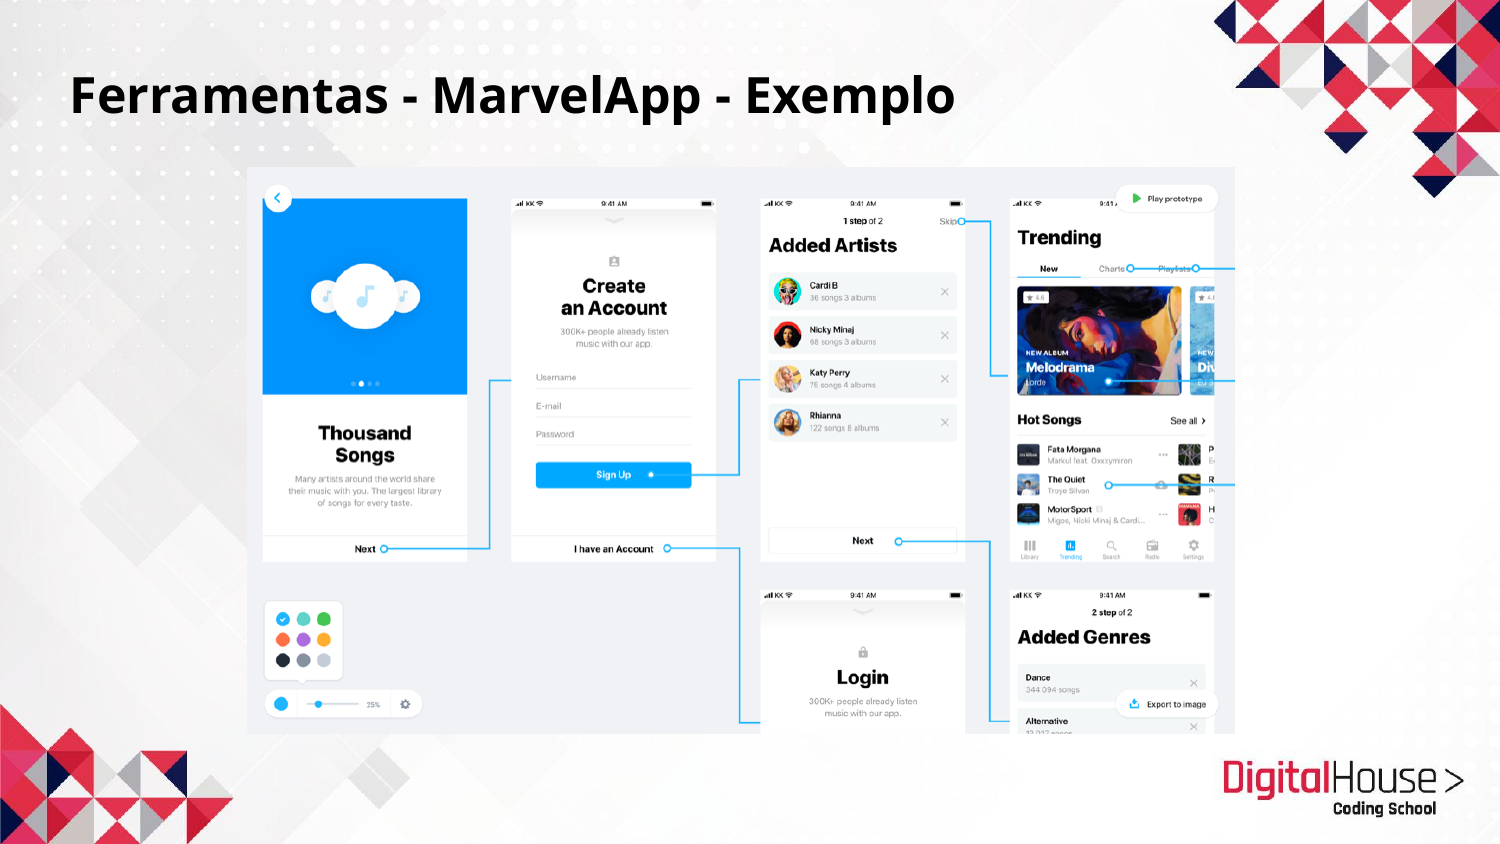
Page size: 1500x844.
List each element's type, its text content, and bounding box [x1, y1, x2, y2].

picture [0, 0, 1500, 844]
text_box Ferramentas - MarvelApp - Exemplo [54, 48, 1258, 129]
